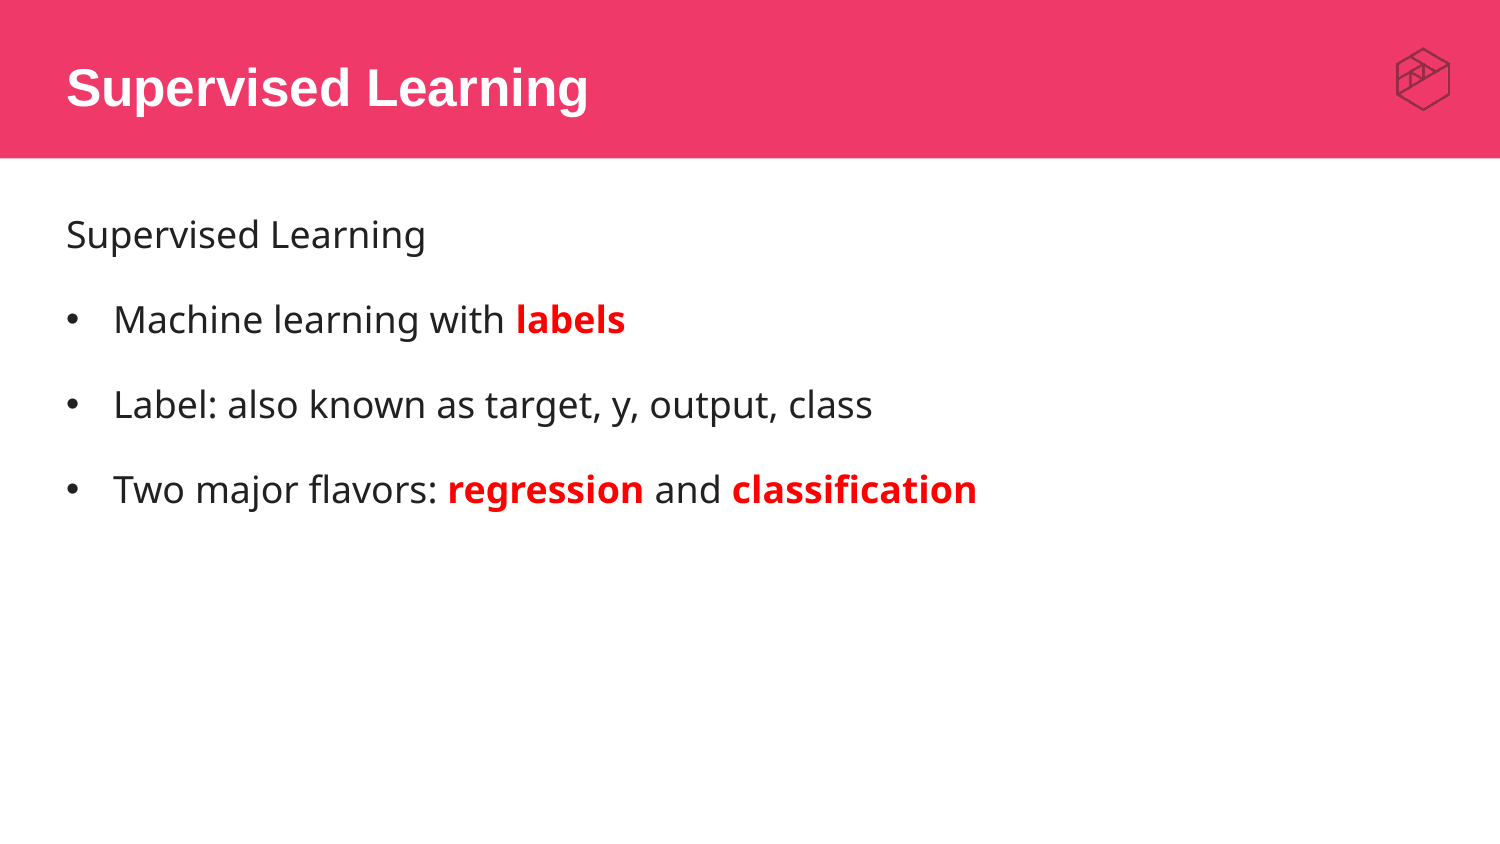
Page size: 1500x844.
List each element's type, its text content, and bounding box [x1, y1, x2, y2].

list Supervised Learning Machine learning with labels Label: also known as target, y, output, class Two major flavors: regression and classification [50, 188, 1450, 750]
title Supervised Learning [50, 37, 1450, 133]
picture [1396, 47, 1451, 111]
